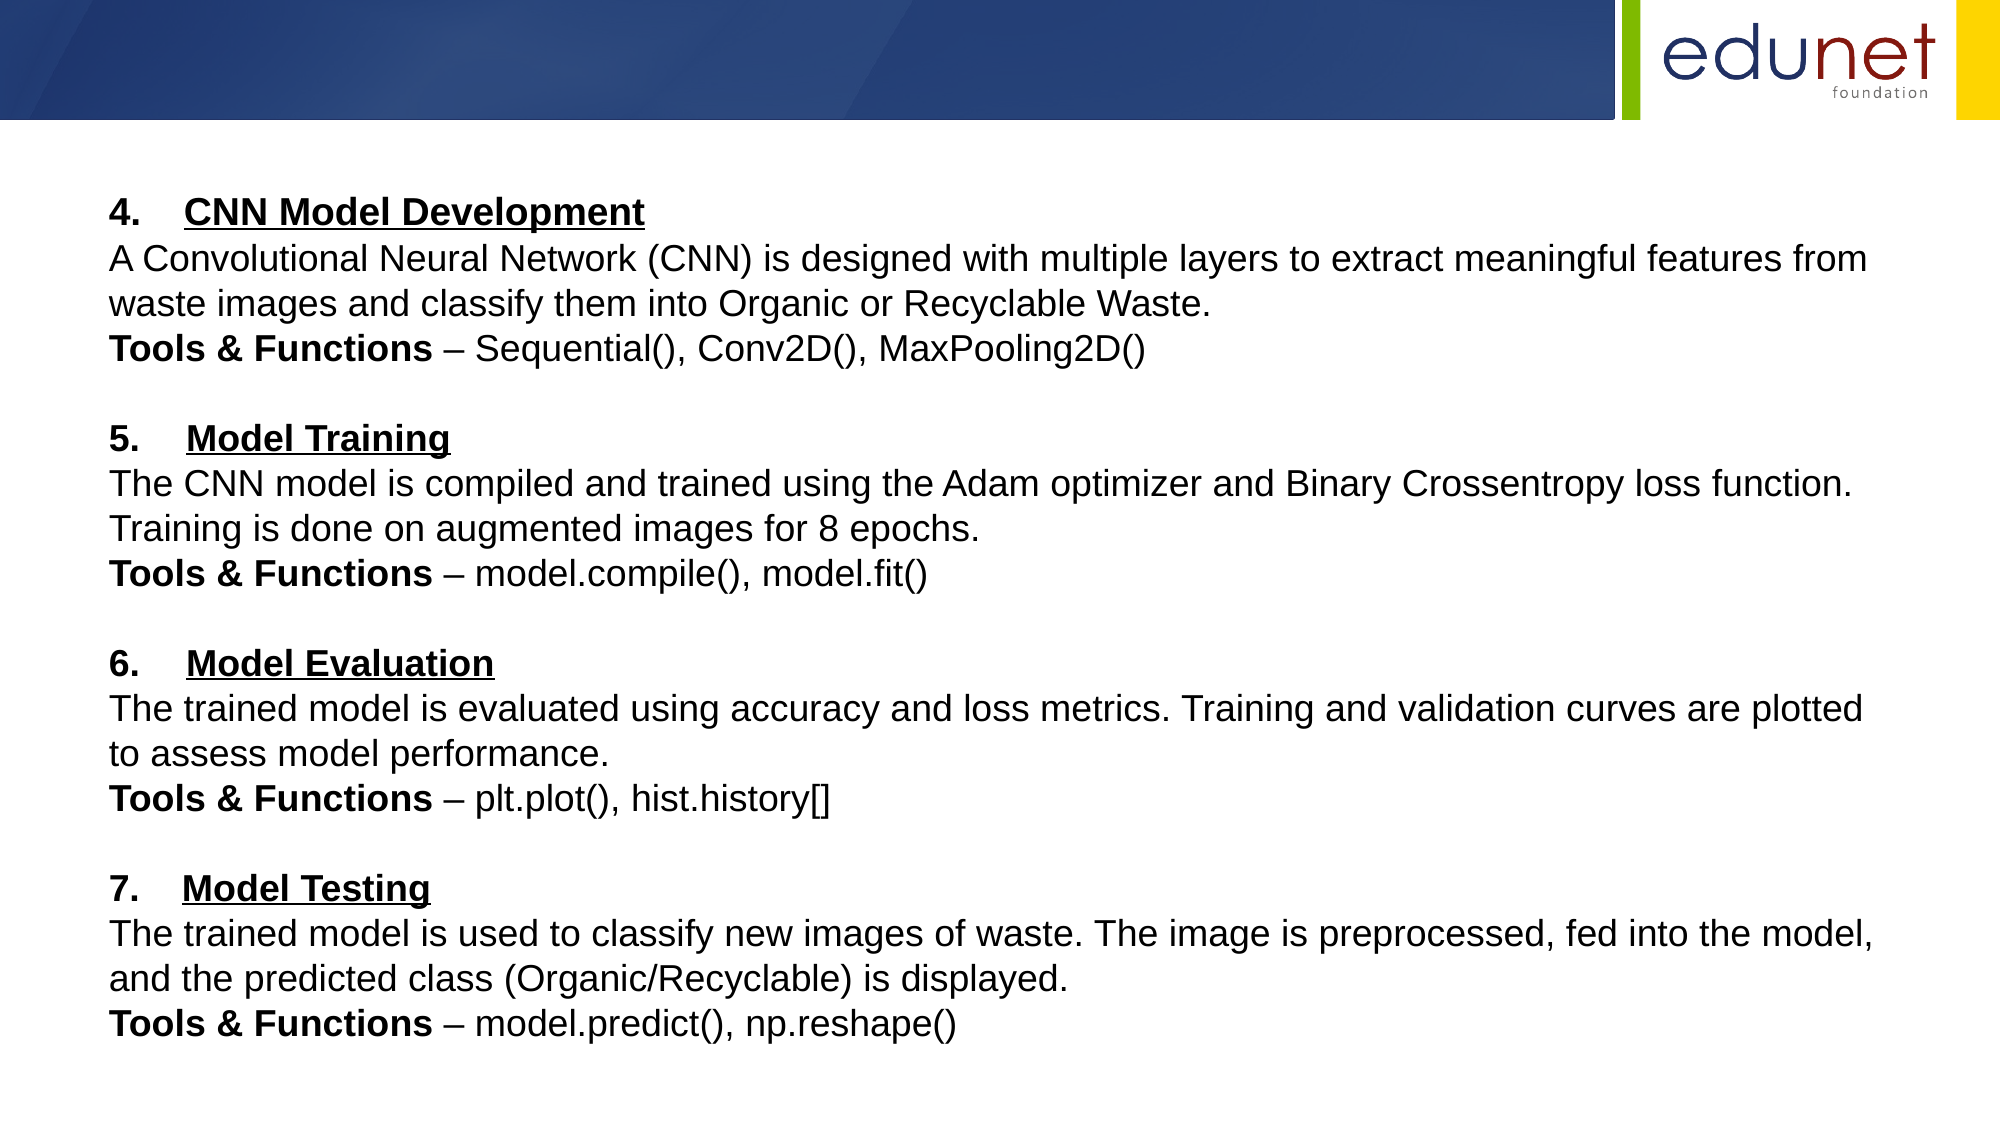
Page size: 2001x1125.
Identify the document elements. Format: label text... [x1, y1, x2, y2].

picture [1652, 12, 1948, 108]
text_box 4. CNN Model Development A Convolutional Neural Network (CNN) is designed with multiple layers to extract meaningful features from waste images and classify them into Organic or Recyclable Waste. Tools & Functions – Sequential(), Conv2D(), MaxPooling2D() Model Training The CNN model is compiled and trained using the Adam optimizer and Binary Crossentropy loss function. Training is done on augmented images for 8 epochs. Tools & Functions – model.compile(), model.fit() Model Evaluation The trained model is evaluated using accuracy and loss metrics. Training and validation curves are plotted to assess model performance. Tools & Functions – plt.plot(), hist.history[] 7. Model Testing The trained model is used to classify new images of waste. The image is preprocessed, fed into the model, and the predicted class (Organic/Recyclable) is displayed. Tools & Functions – model.predict(), np.reshape() [93, 179, 1906, 1051]
